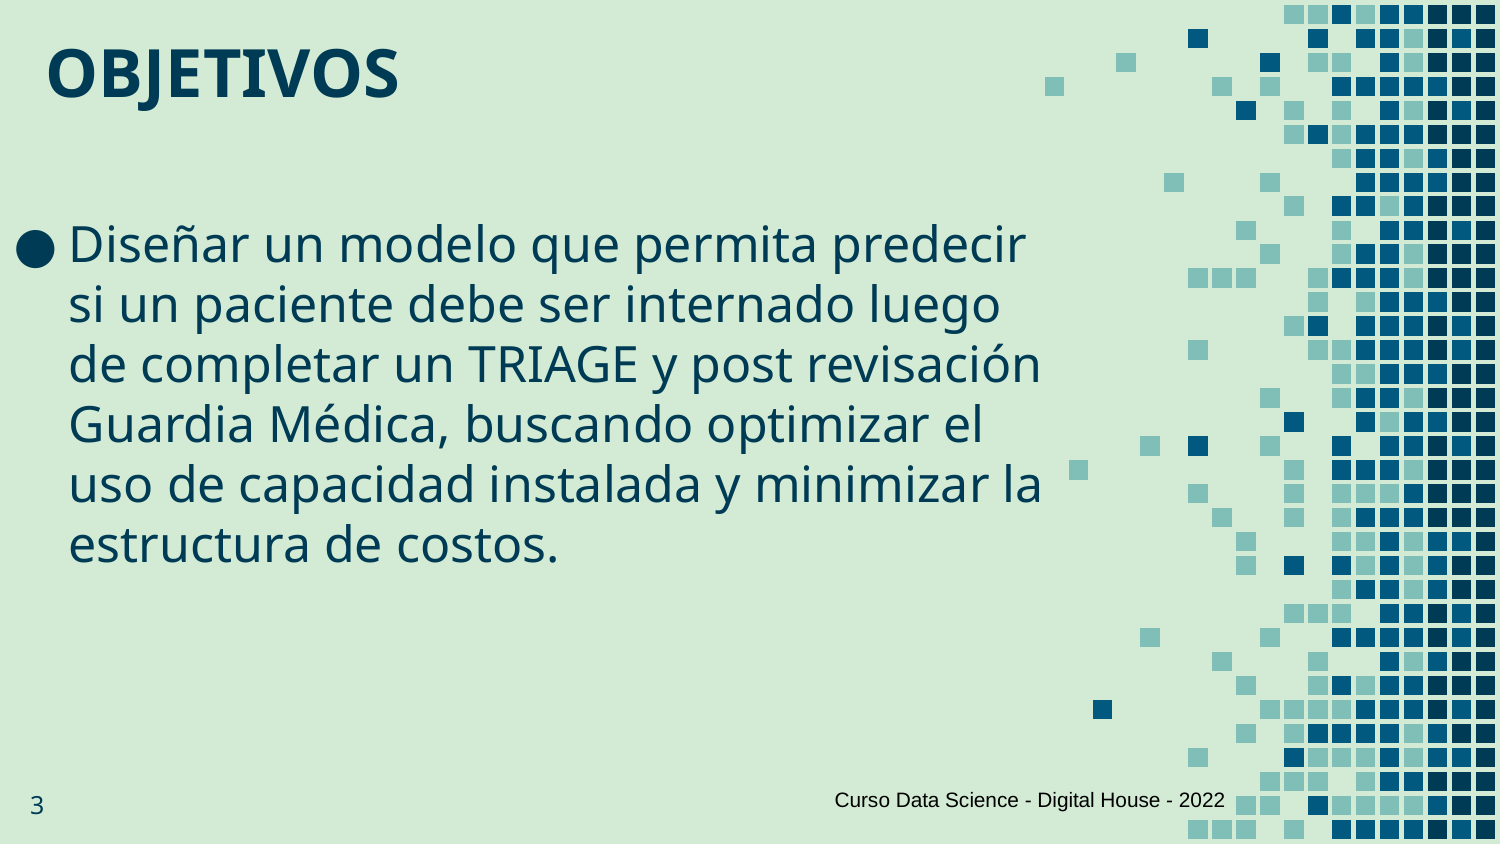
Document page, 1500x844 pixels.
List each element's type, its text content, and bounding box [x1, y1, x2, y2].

slide_number 3 [15, 774, 105, 839]
text_box Curso Data Science - Digital House - 2022 [819, 774, 1245, 825]
text_box OBJETIVOS Diseñar un modelo que permita predecir si un paciente debe ser internado luego de completar un TRIAGE y post revisación Guardia Médica, buscando optimizar el uso de capacidad instalada y minimizar la estructura de costos. [0, 9, 1084, 650]
